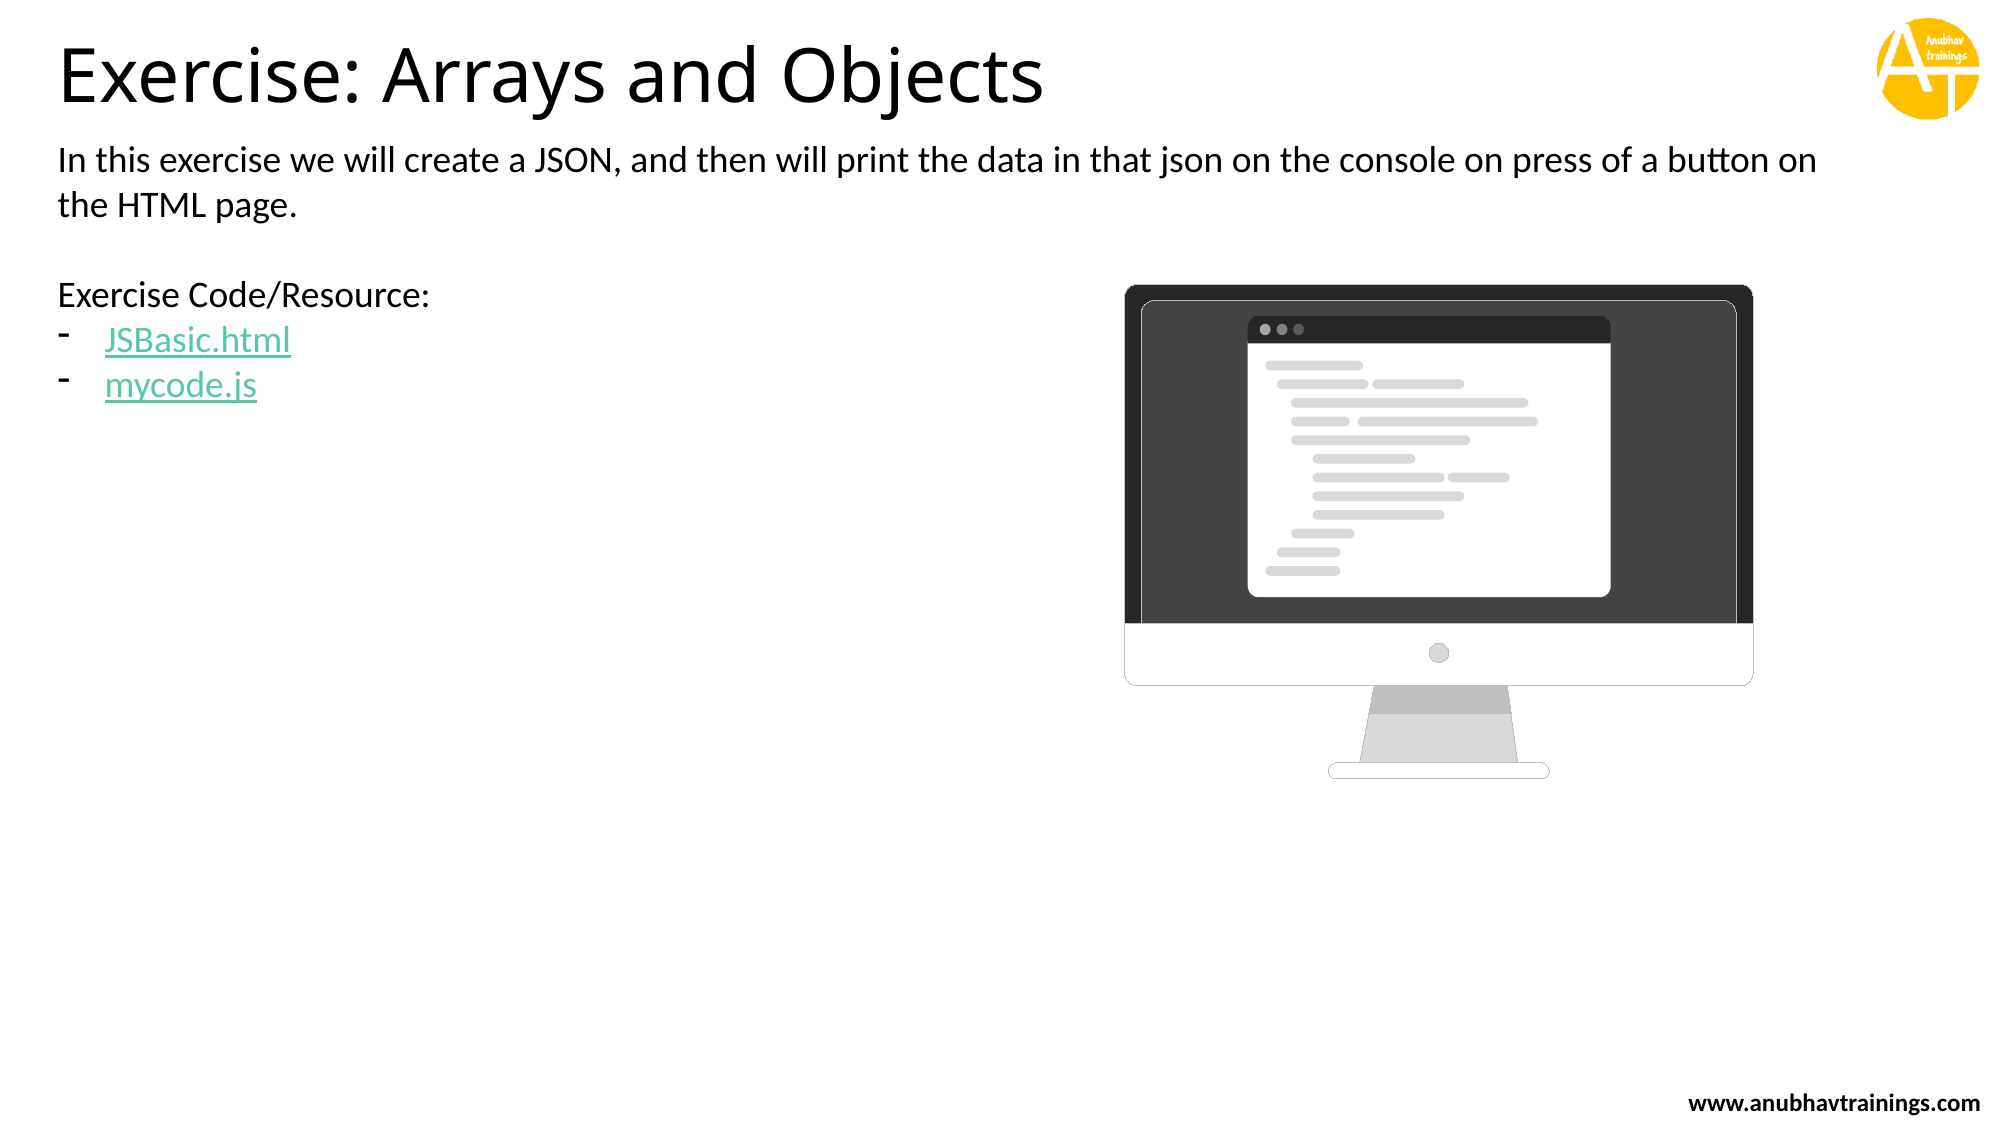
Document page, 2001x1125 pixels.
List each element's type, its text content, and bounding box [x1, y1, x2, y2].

text_box In this exercise we will create a JSON, and then will print the data in that json on the console on press of a button on the HTML page. Exercise Code/Resource: JSBasic.html mycode.js [42, 127, 1874, 413]
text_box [1247, 315, 1611, 598]
footer www.anubhavtrainings.com [1669, 1089, 2000, 1114]
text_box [1124, 284, 1754, 779]
picture [1866, 11, 1985, 128]
text_box Exercise: Arrays and Objects [42, 30, 1319, 127]
